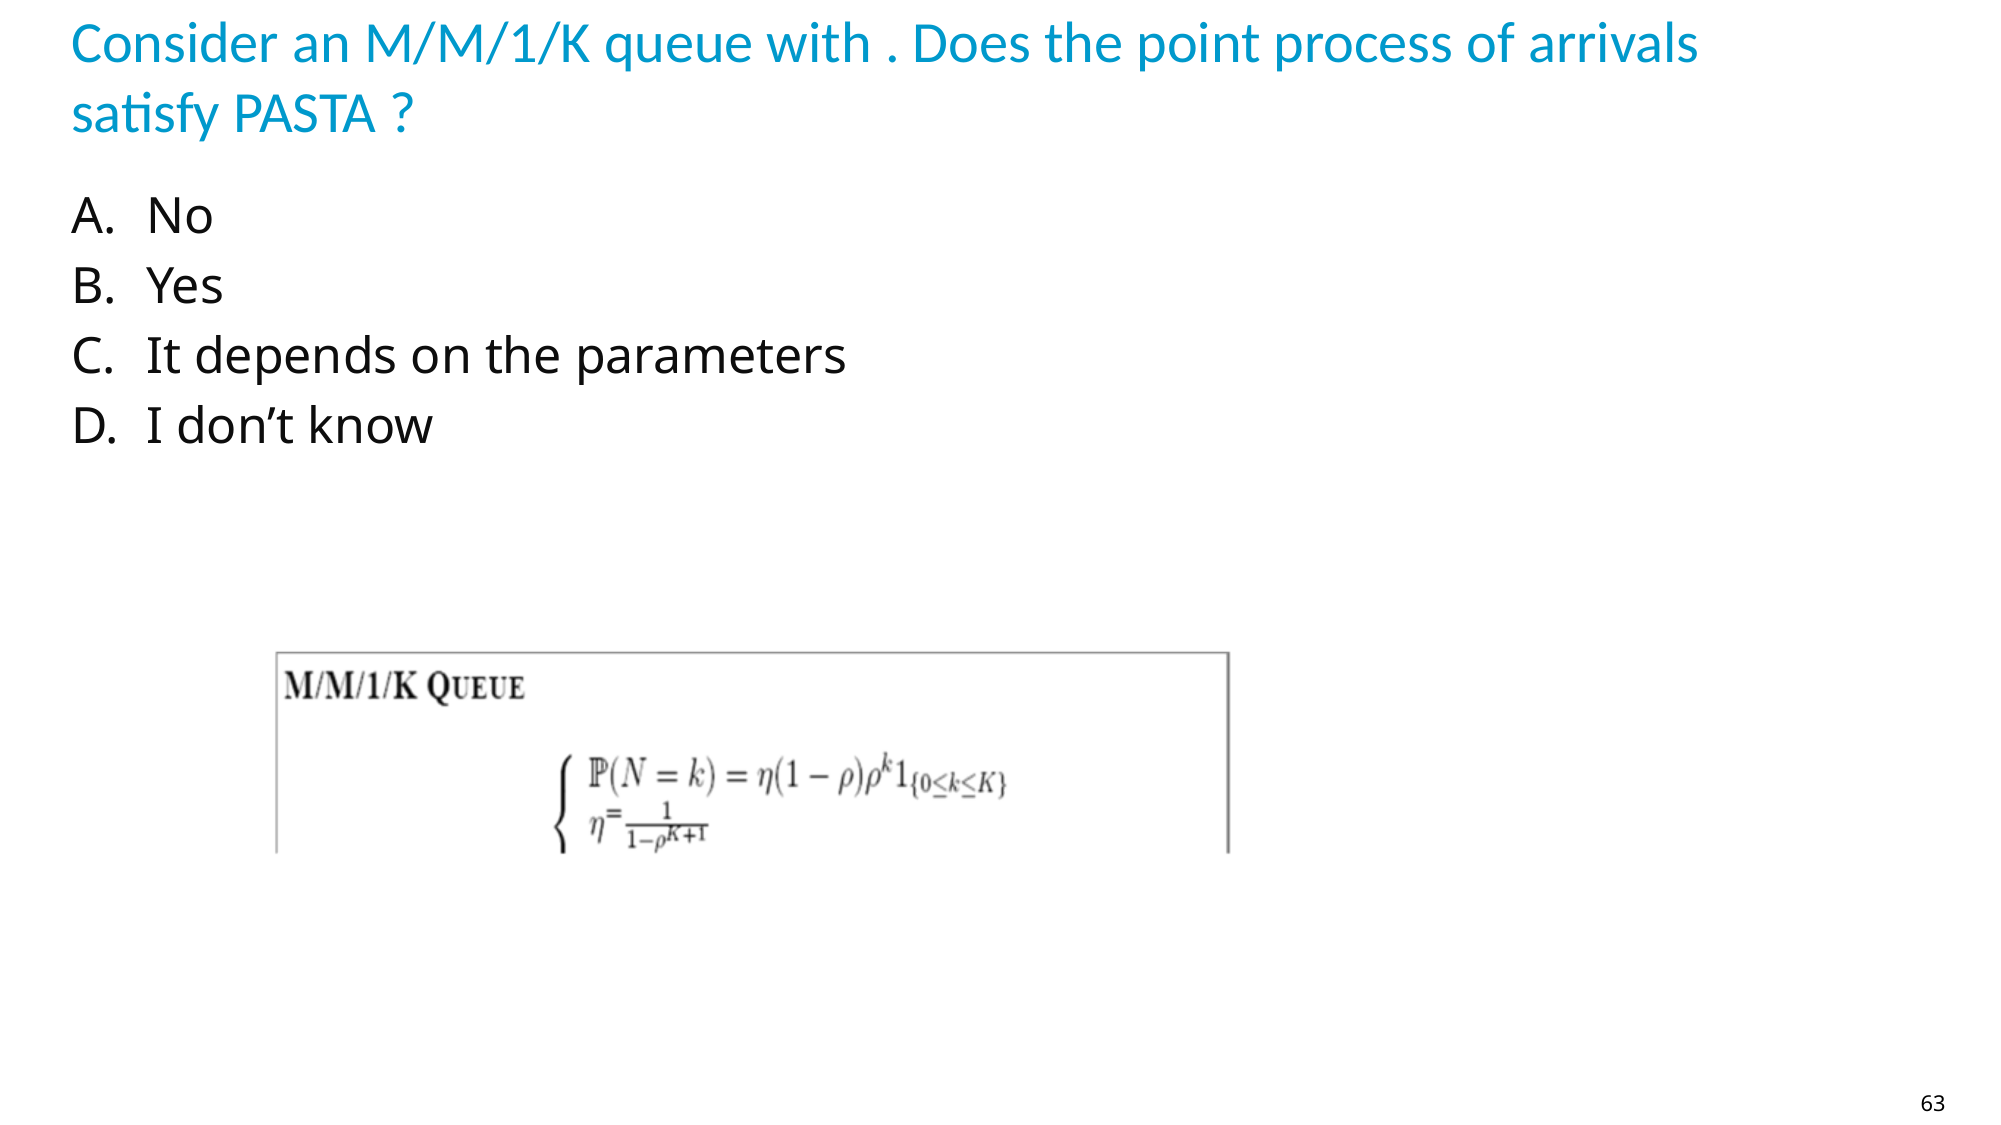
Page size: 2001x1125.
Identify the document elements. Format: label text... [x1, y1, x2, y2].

list No Yes It depends on the parameters I don’t know [56, 175, 1604, 1110]
picture [215, 607, 1275, 901]
footer 63 [1866, 1082, 2000, 1125]
